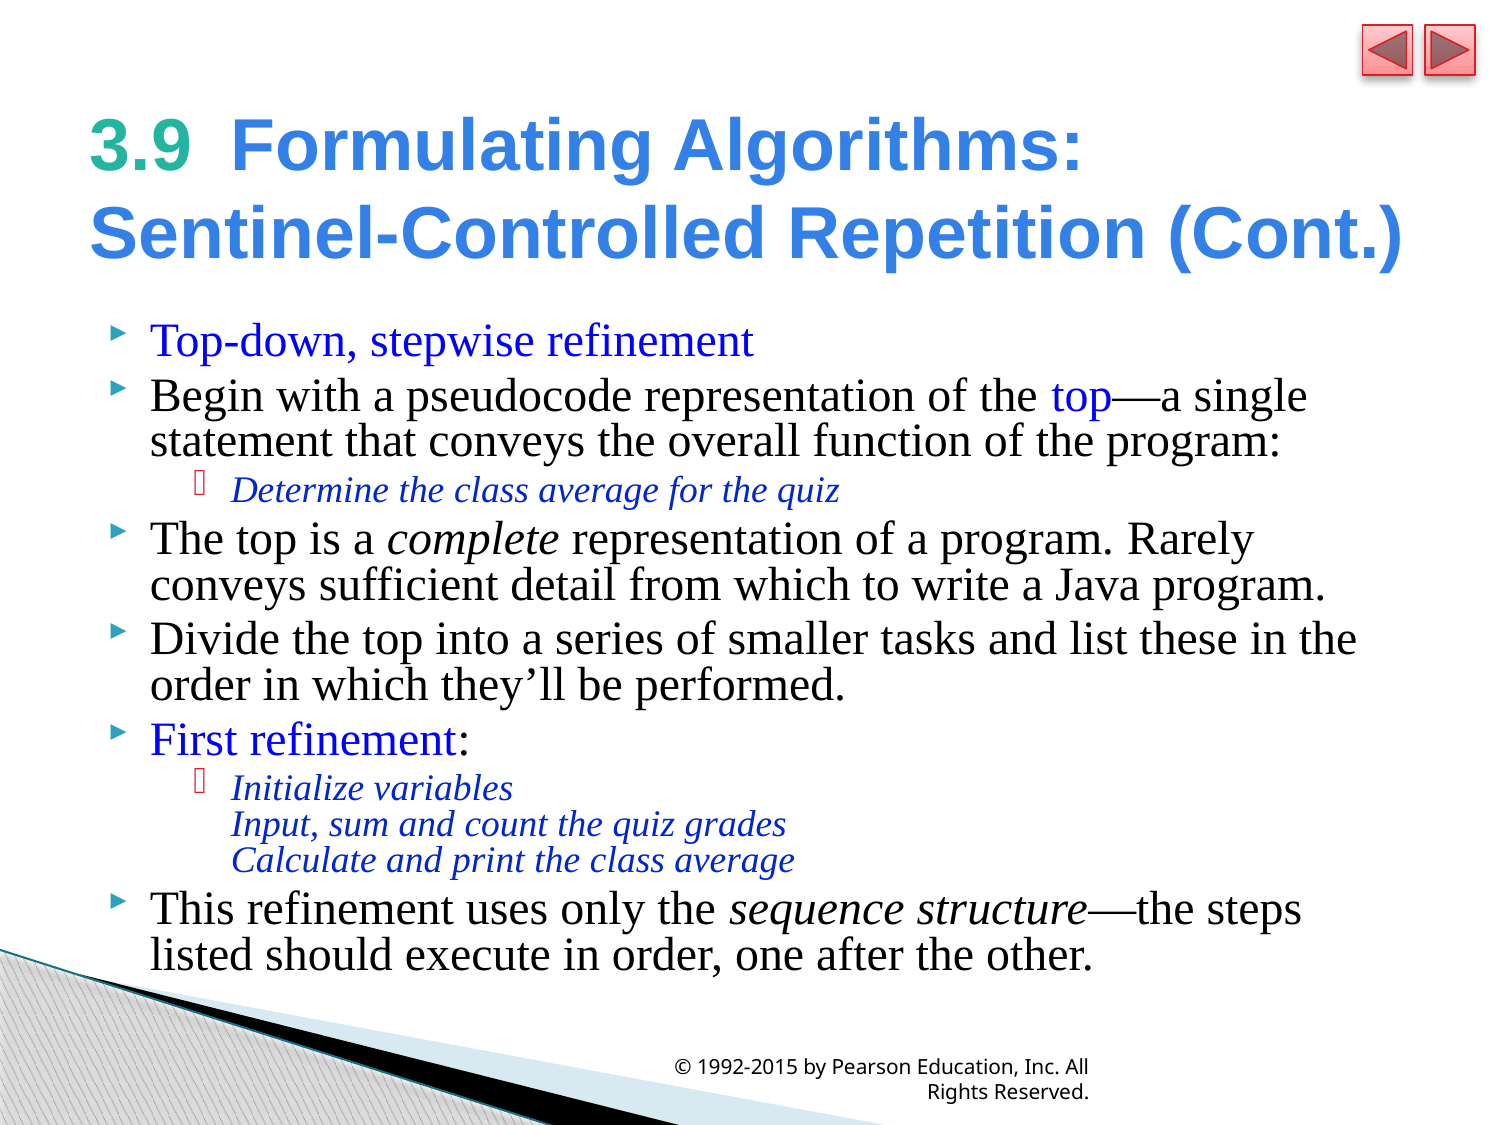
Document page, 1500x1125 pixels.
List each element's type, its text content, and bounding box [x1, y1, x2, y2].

list Top-down, stepwise refinement Begin with a pseudocode representation of the top—a single statement that conveys the overall function of the program: Determine the class average for the quiz The top is a complete representation of a program. Rarely conveys sufficient detail from which to write a Java program. Divide the top into a series of smaller tasks and list these in the order in which they’ll be performed. First refinement: Initialize variables Input, sum and count the quiz grades Calculate and print the class average This refinement uses only the sequence structure—the steps listed should execute in order, one after the other. [75, 312, 1425, 1043]
footer © 1992-2015 by Pearson Education, Inc. All Rights Reserved. [650, 1051, 1105, 1112]
title 3.9 Formulating Algorithms: Sentinel-Controlled Repetition (Cont.) [75, 45, 1425, 312]
